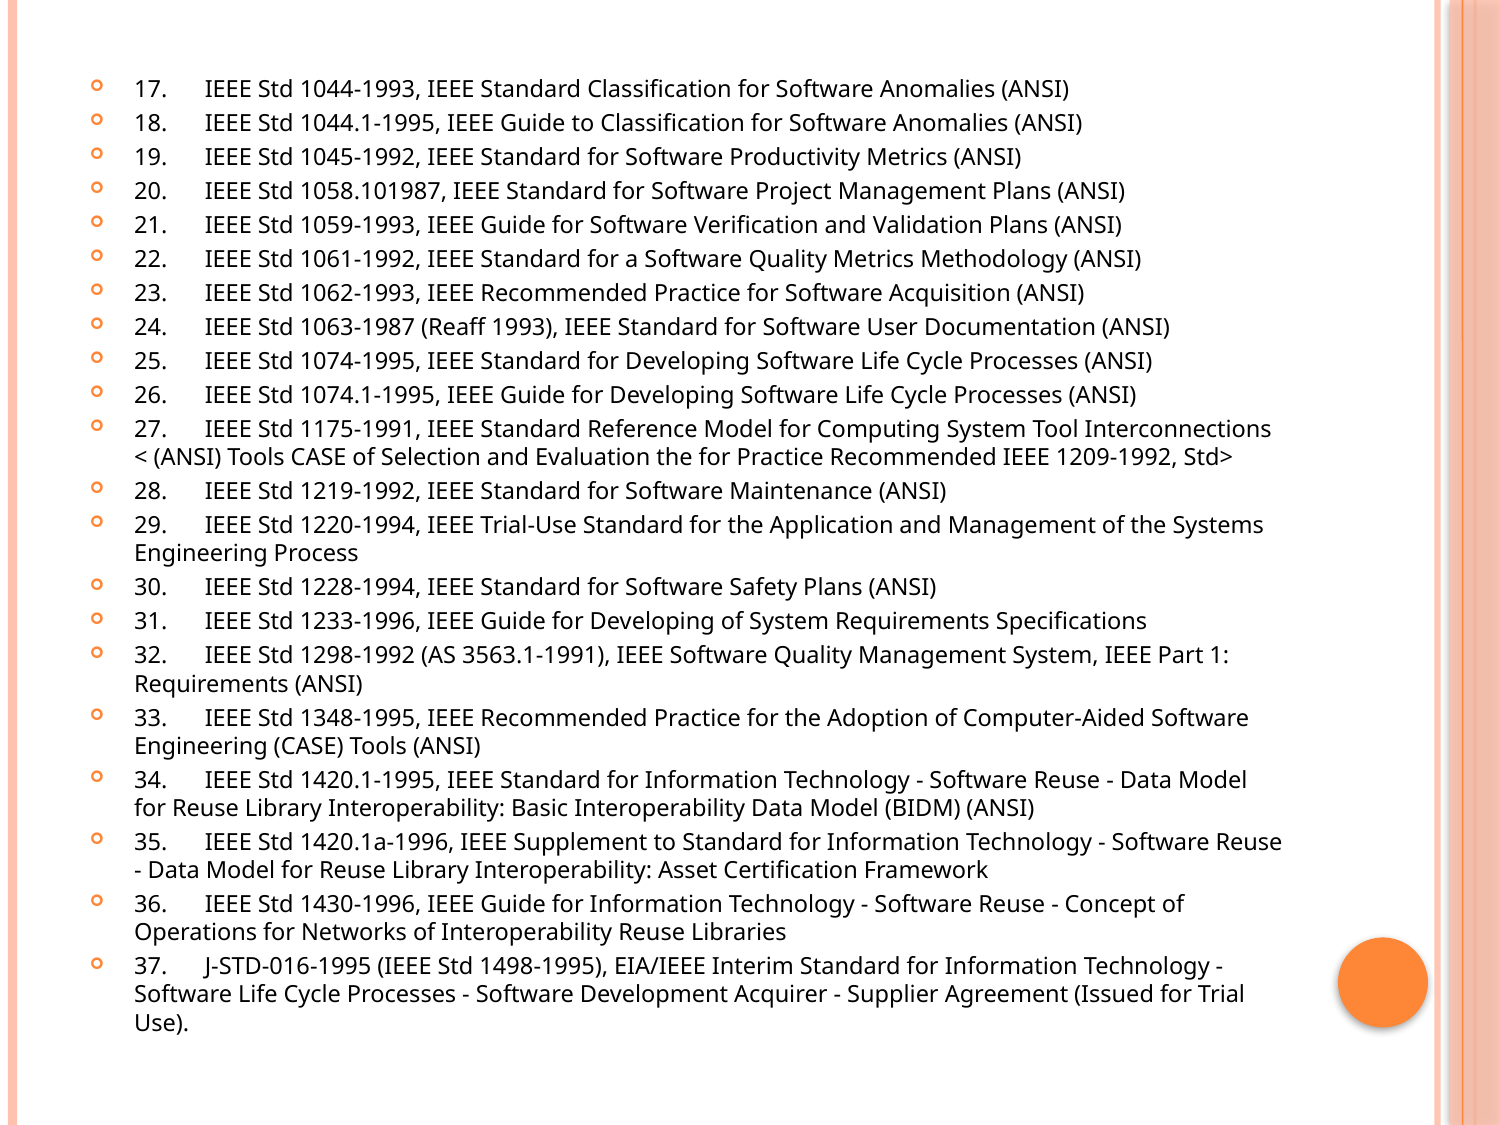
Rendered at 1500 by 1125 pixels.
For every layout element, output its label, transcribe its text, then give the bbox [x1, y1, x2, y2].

list 17. IEEE Std 1044-1993, IEEE Standard Classification for Software Anomalies (ANSI) 18. IEEE Std 1044.1-1995, IEEE Guide to Classification for Software Anomalies (ANSI) 19. IEEE Std 1045-1992, IEEE Standard for Software Productivity Metrics (ANSI) 20. IEEE Std 1058.101987, IEEE Standard for Software Project Management Plans (ANSI) 21. IEEE Std 1059-1993, IEEE Guide for Software Verification and Validation Plans (ANSI) 22. IEEE Std 1061-1992, IEEE Standard for a Software Quality Metrics Methodology (ANSI) 23. IEEE Std 1062-1993, IEEE Recommended Practice for Software Acquisition (ANSI) 24. IEEE Std 1063-1987 (Reaff 1993), IEEE Standard for Software User Documentation (ANSI) 25. IEEE Std 1074-1995, IEEE Standard for Developing Software Life Cycle Processes (ANSI) 26. IEEE Std 1074.1-1995, IEEE Guide for Developing Software Life Cycle Processes (ANSI) 27. IEEE Std 1175-1991, IEEE Standard Reference Model for Computing System Tool Interconnections < (ANSI) Tools CASE of Selection and Evaluation the for Practice Recommended IEEE 1209-1992, Std> 28. IEEE Std 1219-1992, IEEE Standard for Software Maintenance (ANSI) 29. IEEE Std 1220-1994, IEEE Trial-Use Standard for the Application and Management of the Systems Engineering Process 30. IEEE Std 1228-1994, IEEE Standard for Software Safety Plans (ANSI) 31. IEEE Std 1233-1996, IEEE Guide for Developing of System Requirements Specifications 32. IEEE Std 1298-1992 (AS 3563.1-1991), IEEE Software Quality Management System, IEEE Part 1: Requirements (ANSI) 33. IEEE Std 1348-1995, IEEE Recommended Practice for the Adoption of Computer-Aided Software Engineering (CASE) Tools (ANSI) 34. IEEE Std 1420.1-1995, IEEE Standard for Information Technology - Software Reuse - Data Model for Reuse Library Interoperability: Basic Interoperability Data Model (BIDM) (ANSI) 35. IEEE Std 1420.1a-1996, IEEE Supplement to Standard for Information Technology - Software Reuse - Data Model for Reuse Library Interoperability: Asset Certification Framework 36. IEEE Std 1430-1996, IEEE Guide for Information Technology - Software Reuse - Concept of Operations for Networks of Interoperability Reuse Libraries 37. J-STD-016-1995 (IEEE Std 1498-1995), EIA/IEEE Interim Standard for Information Technology - Software Life Cycle Processes - Software Development Acquirer - Supplier Agreement (Issued for Trial Use). [75, 66, 1300, 1062]
